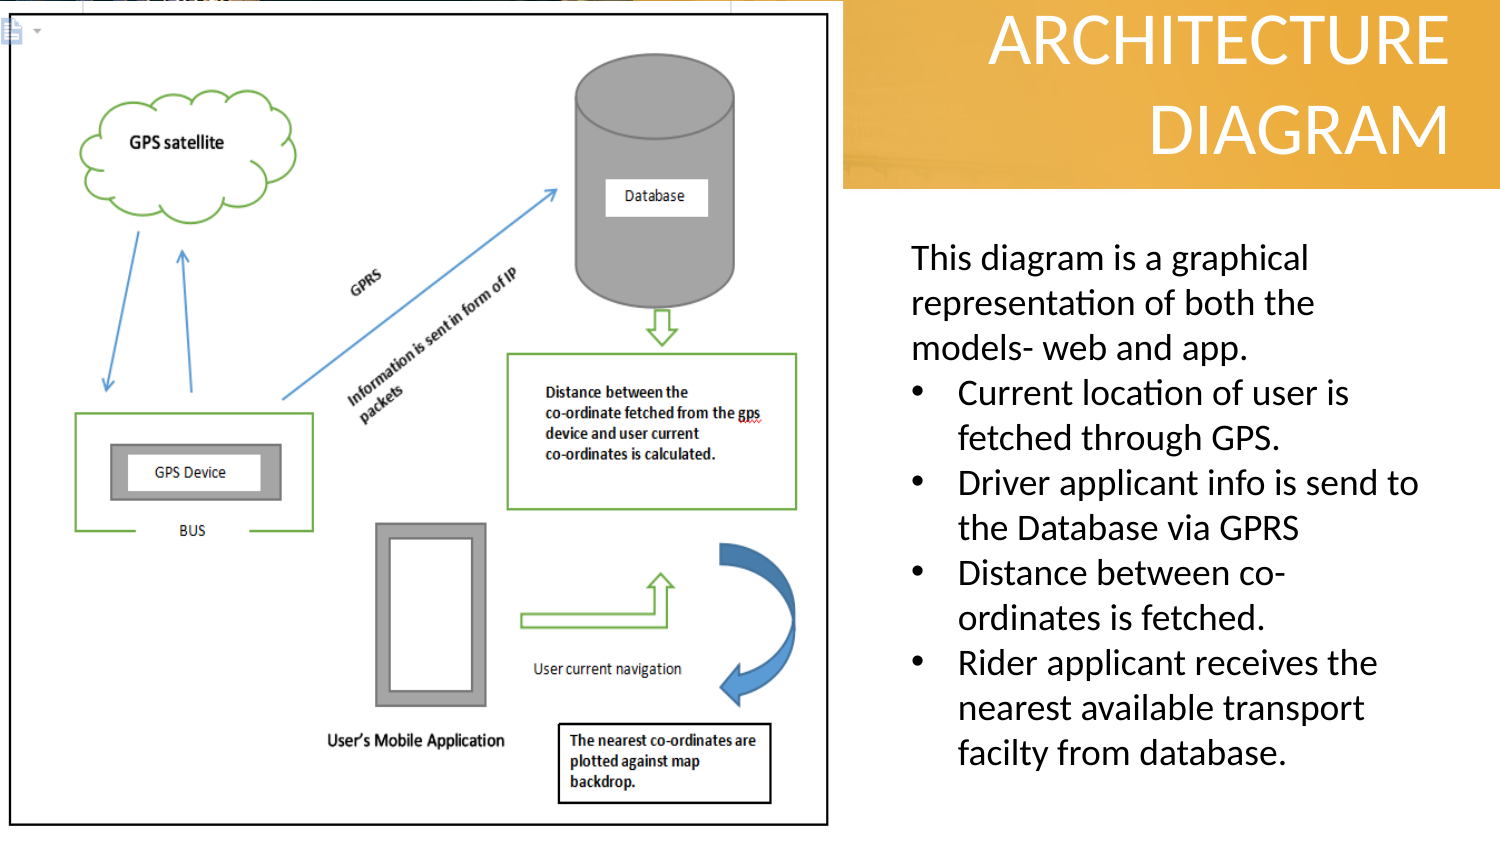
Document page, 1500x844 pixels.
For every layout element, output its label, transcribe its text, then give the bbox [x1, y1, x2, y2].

text_box ARCHITECTURE DIAGRAM [848, 16, 1467, 143]
picture [0, 0, 1500, 844]
text_box This diagram is a graphical representation of both the models- web and app. Current location of user is fetched through GPS. Driver applicant info is send to the Database via GPRS Distance between co-ordinates is fetched. Rider applicant receives the nearest available transport facilty from database. [896, 225, 1444, 781]
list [0, 0, 844, 843]
